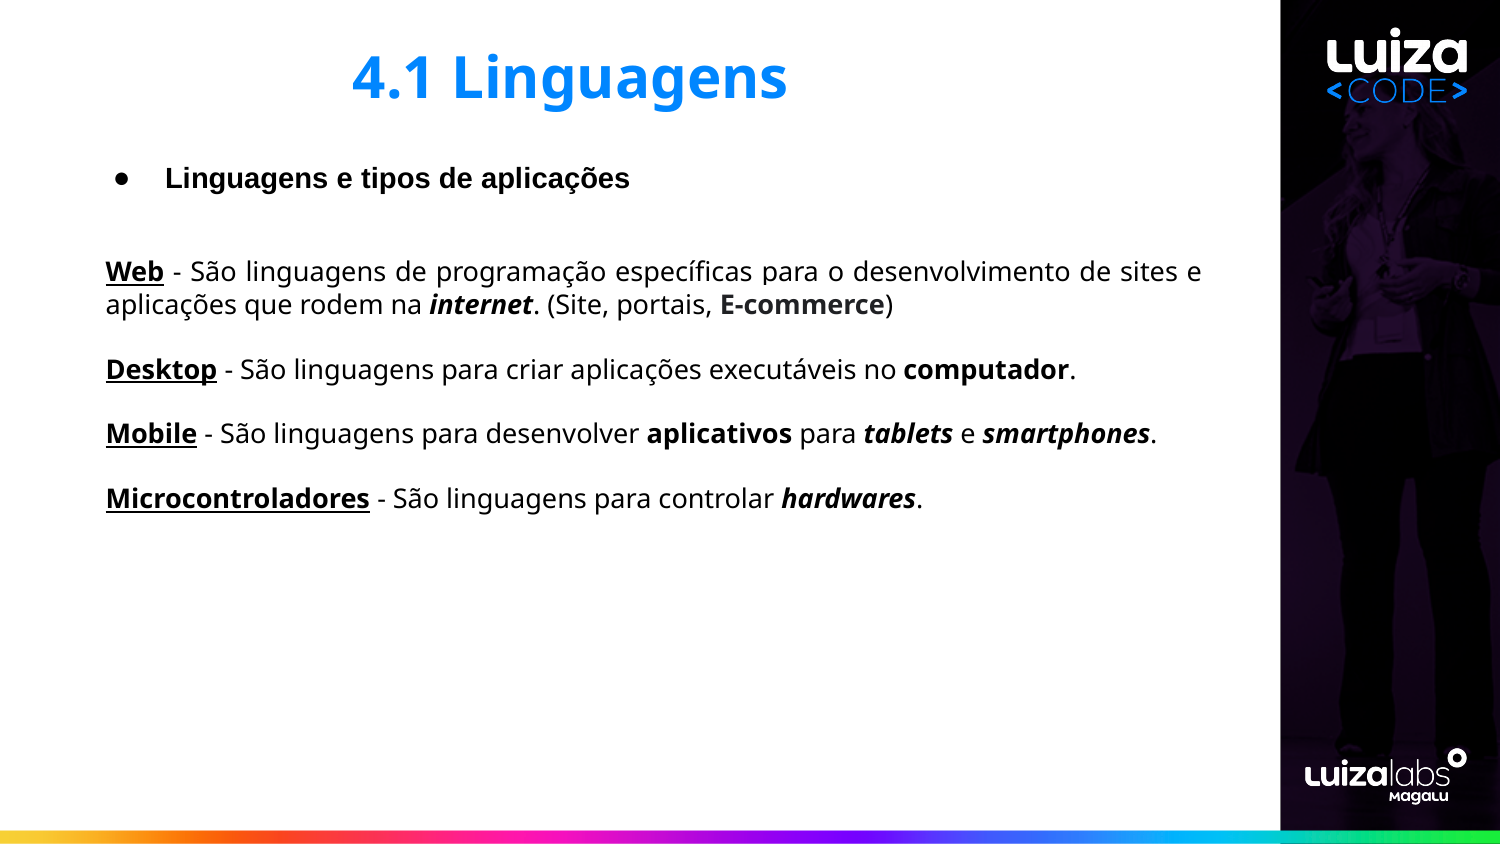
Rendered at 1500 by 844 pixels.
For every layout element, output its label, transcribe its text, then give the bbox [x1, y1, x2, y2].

picture [1233, 0, 1500, 844]
text_box Web - São linguagens de programação específicas para o desenvolvimento de sites e aplicações que rodem na internet. (Site, portais, E-commerce) Desktop - São linguagens para criar aplicações executáveis no computador. Mobile - São linguagens para desenvolver aplicativos para tablets e smartphones. Microcontroladores - São linguagens para controlar hardwares. [90, 239, 1217, 565]
list 4.1 Linguagens [215, 14, 926, 116]
text_box Linguagens e tipos de aplicações [74, 144, 1067, 210]
picture [0, 830, 1156, 844]
